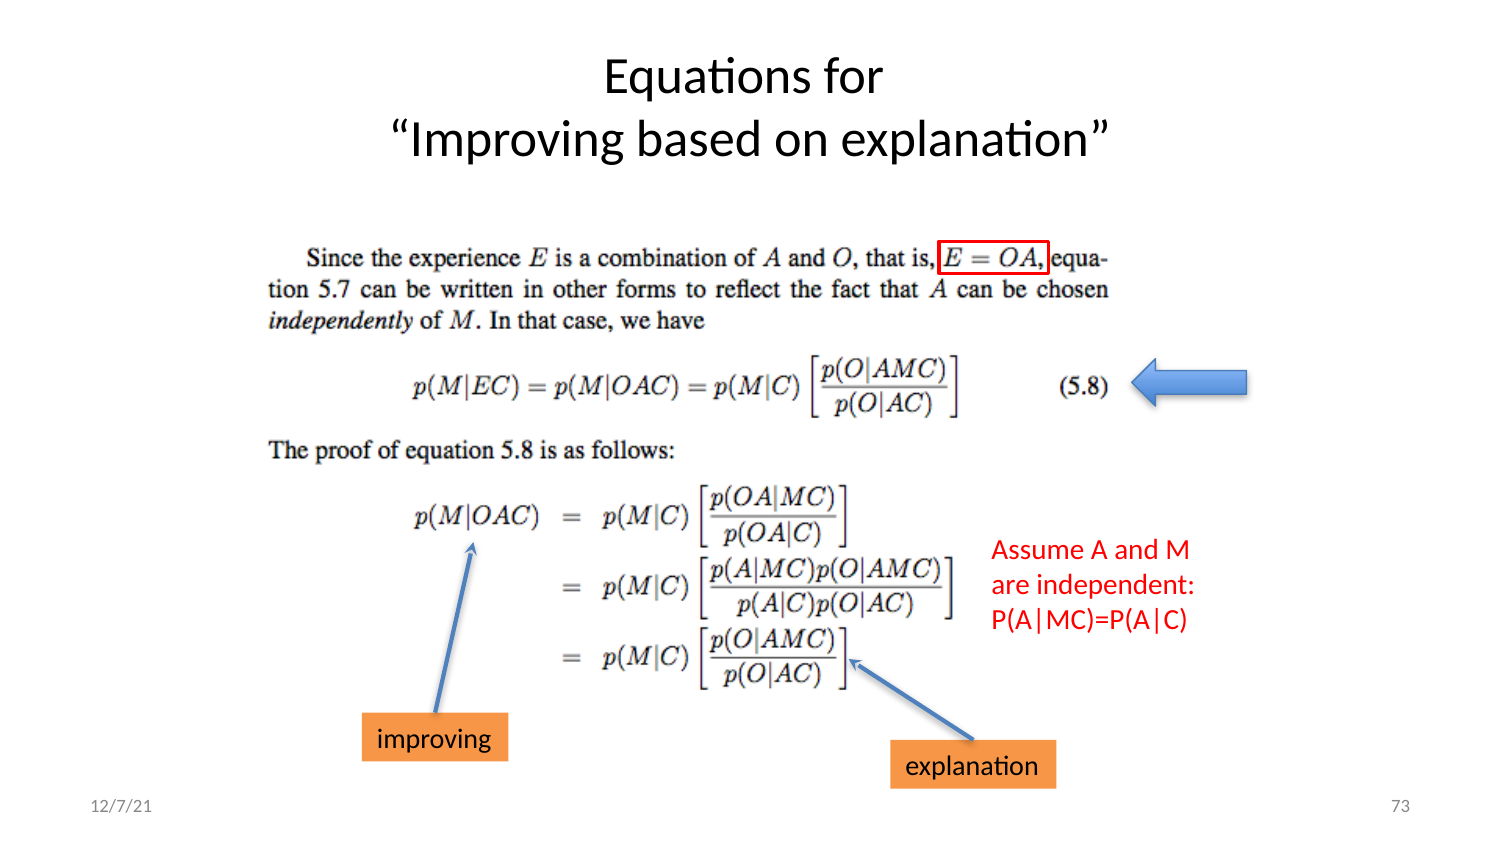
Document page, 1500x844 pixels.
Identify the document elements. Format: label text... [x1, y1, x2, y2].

text_box explanation [890, 739, 1057, 789]
text_box improving [361, 712, 509, 762]
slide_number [75, 782, 425, 827]
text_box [848, 658, 974, 741]
text_box Assume A and M are independent: P(A|MC)=P(A|C) [1150, 522, 1214, 643]
picture [255, 242, 1145, 702]
slide_number ‹#› [1074, 782, 1425, 827]
title Equations for “Improving based on explanation” [75, 33, 1425, 175]
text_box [434, 541, 474, 713]
text_box [1150, 358, 1247, 407]
